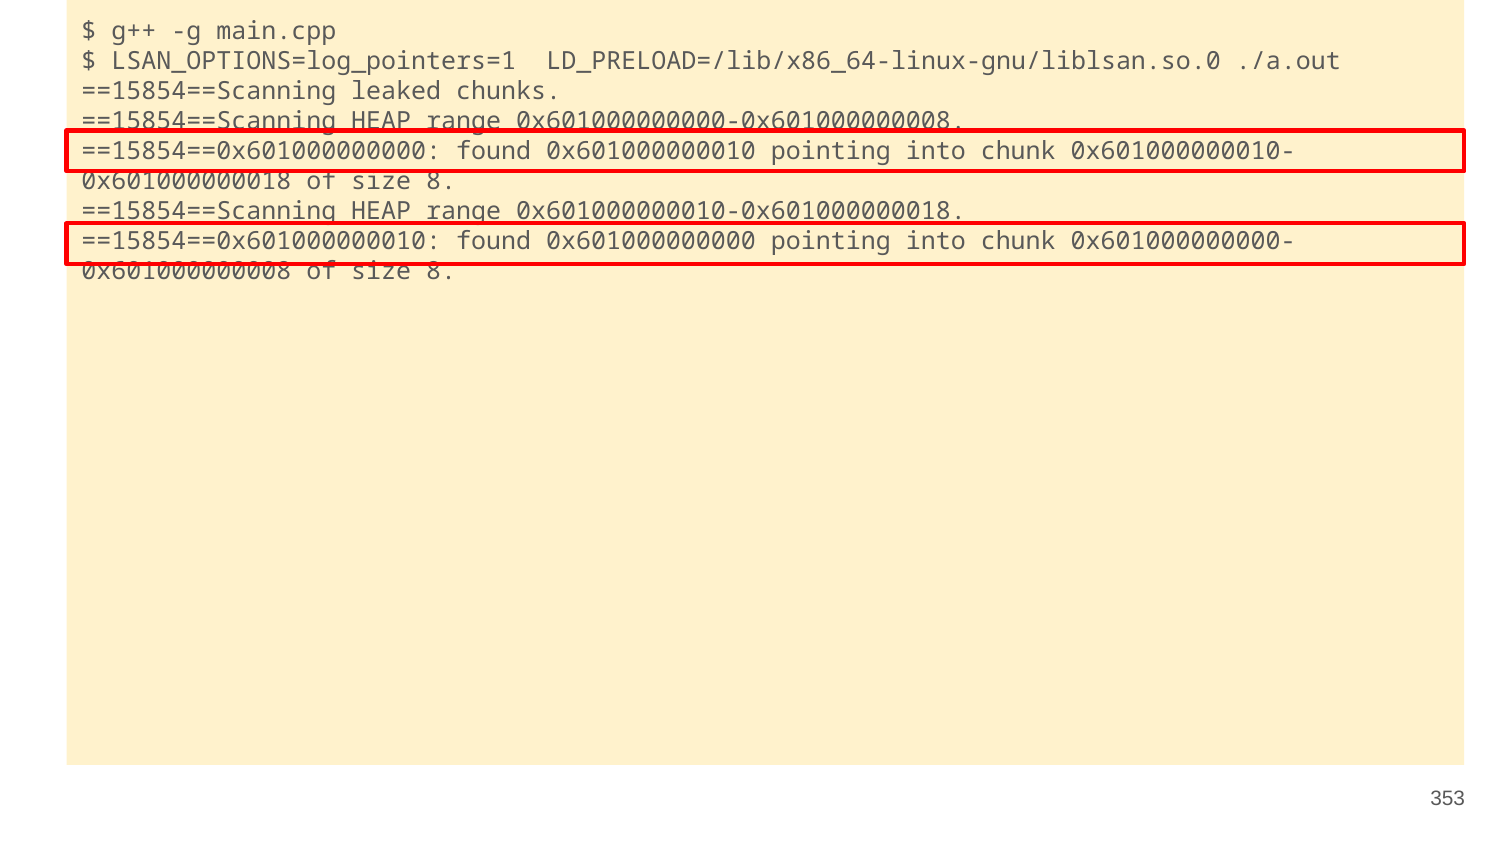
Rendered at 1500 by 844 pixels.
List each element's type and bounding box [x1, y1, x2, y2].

slide_number [1389, 764, 1480, 830]
text_box [64, 0, 1466, 765]
